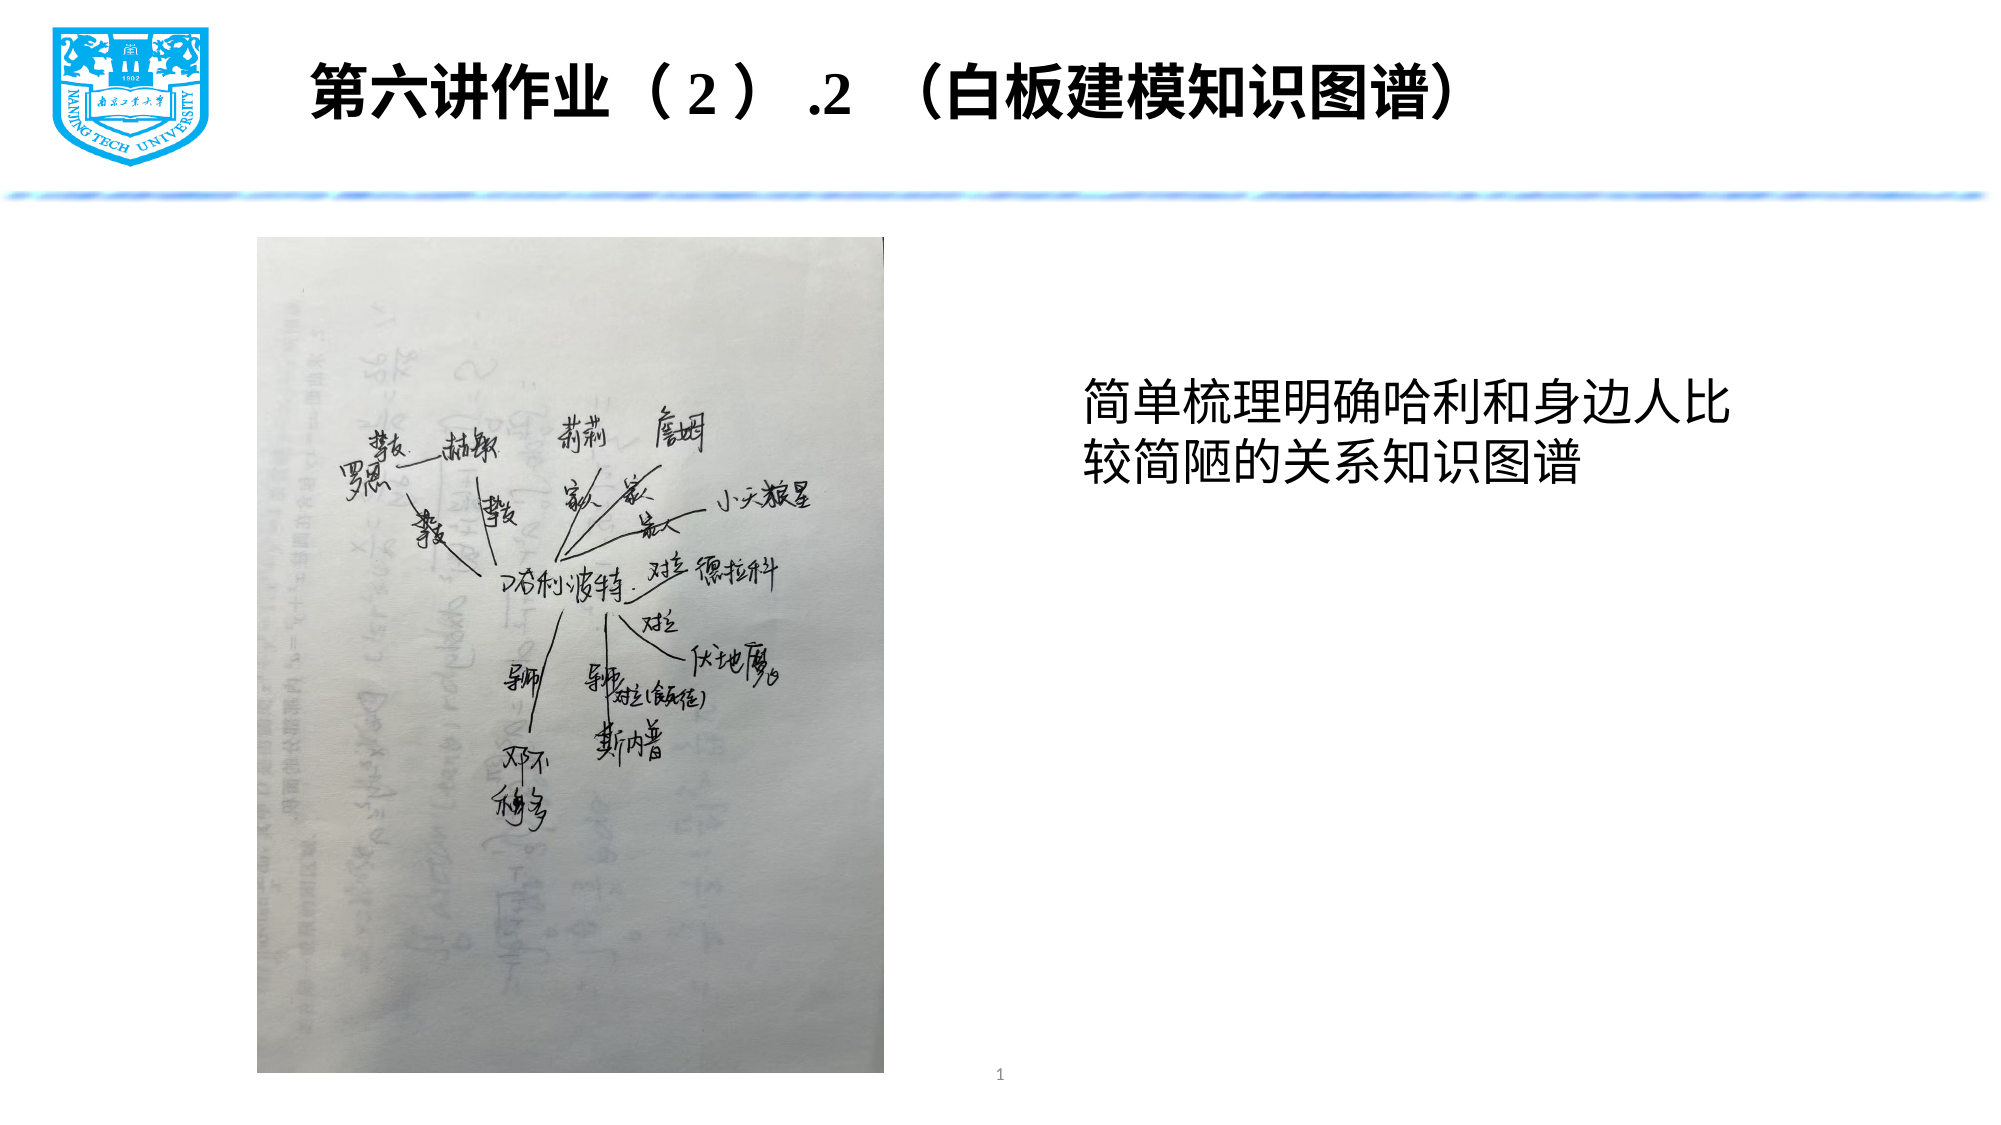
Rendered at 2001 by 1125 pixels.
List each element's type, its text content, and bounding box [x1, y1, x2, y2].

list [257, 237, 885, 1074]
footer 1 [662, 1042, 1338, 1103]
title 第六讲作业（2）.2 （白板建模知识图谱） [293, 20, 1823, 170]
picture [0, 190, 1996, 203]
text_box 简单梳理明确哈利和身边人比较简陋的关系知识图谱 [1067, 362, 1775, 558]
